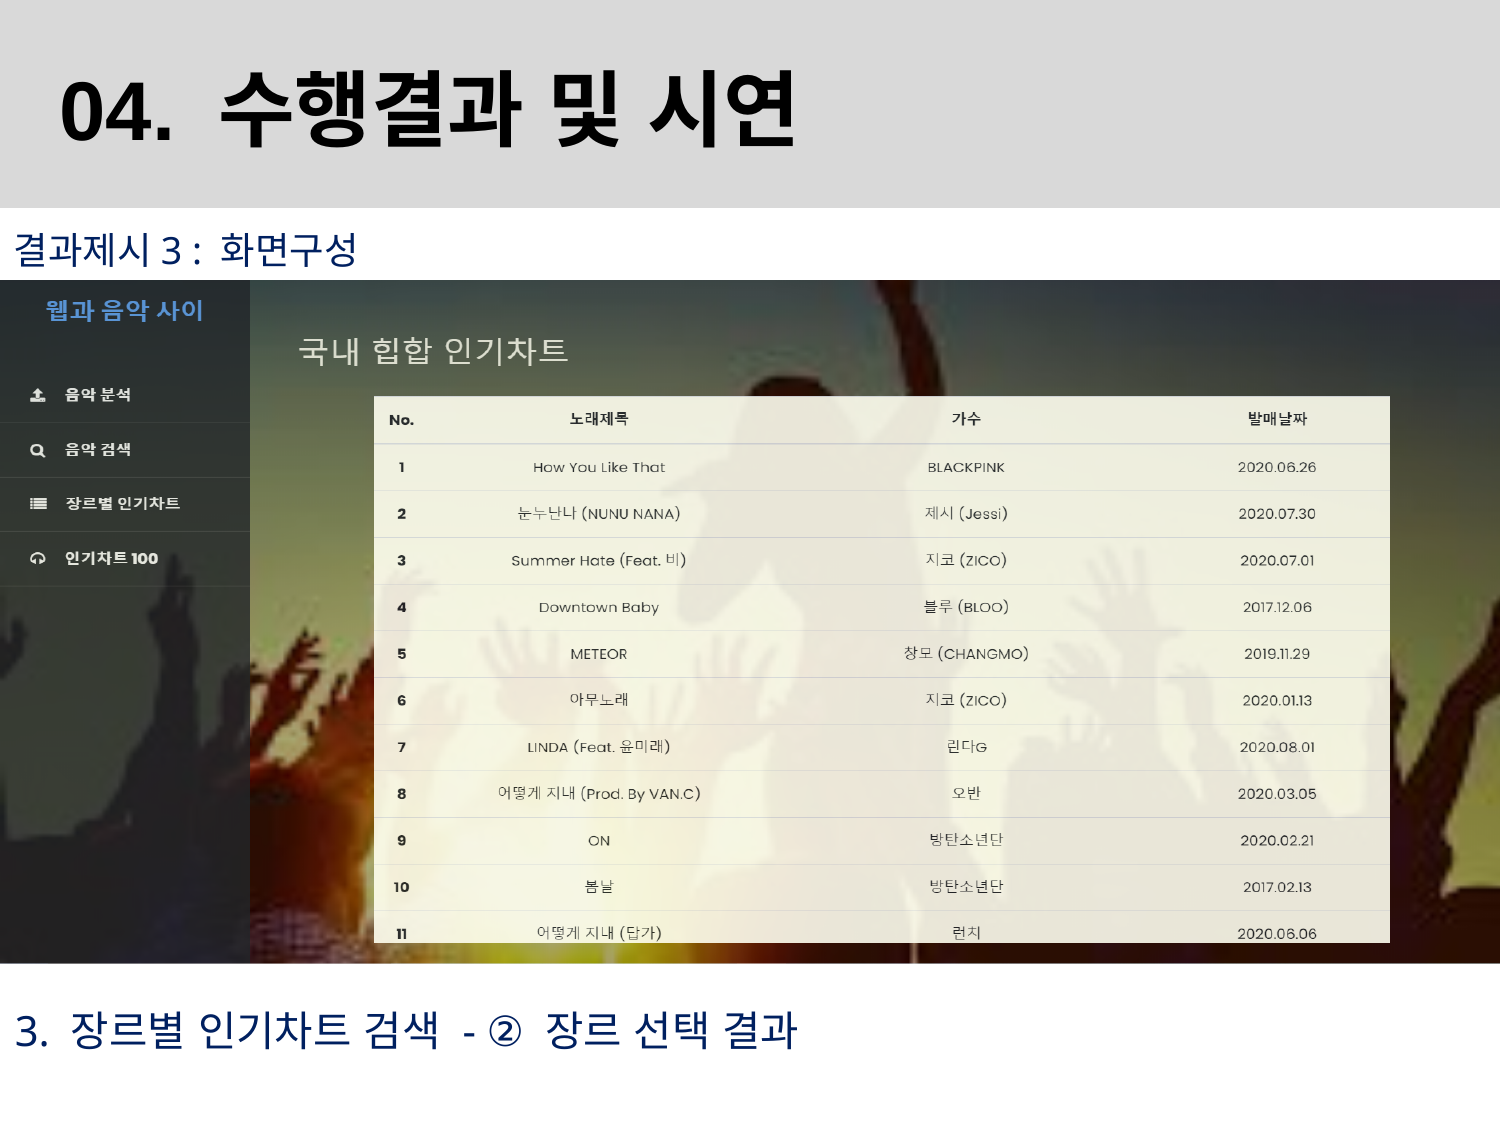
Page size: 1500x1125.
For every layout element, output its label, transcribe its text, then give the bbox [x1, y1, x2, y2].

picture [0, 280, 1500, 964]
text_box 3. 장르별 인기차트 검색 - ② 장르 선택 결과 [0, 997, 1500, 1063]
text_box 결과제시3 : 화면구성 [0, 219, 791, 278]
text_box 04. 수행결과 및 시연 [44, 61, 1312, 153]
